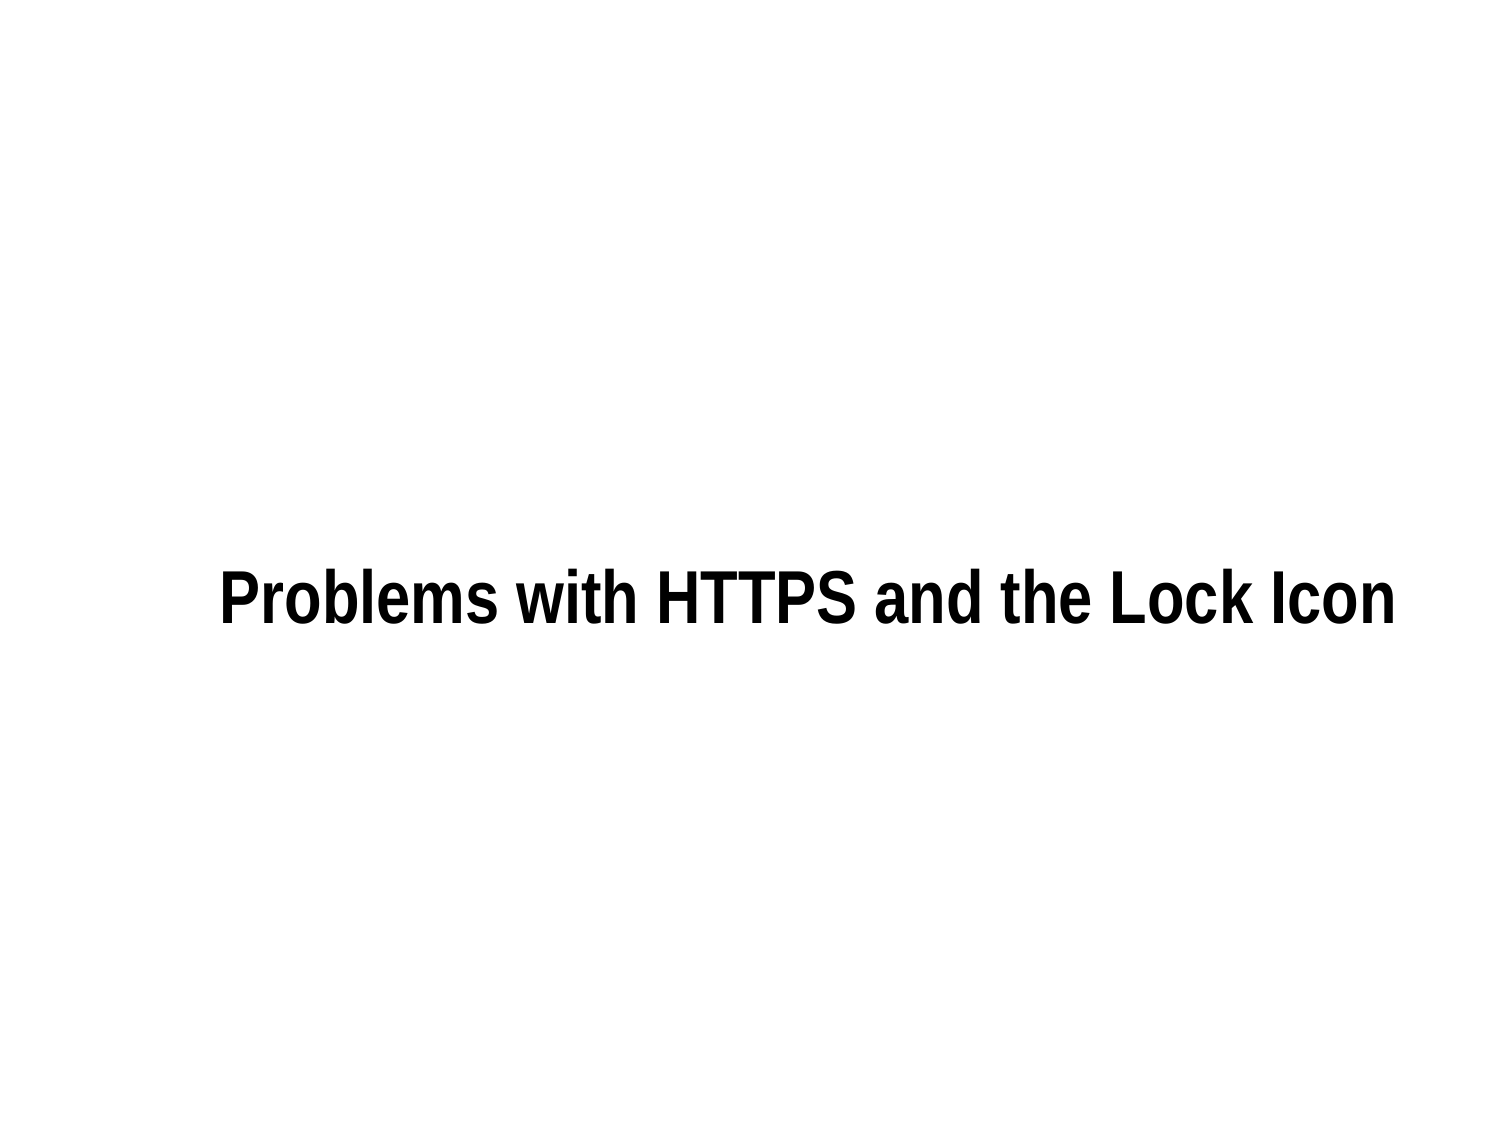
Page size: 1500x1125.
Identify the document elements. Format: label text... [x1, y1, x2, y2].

title Problems with HTTPS and the Lock Icon [137, 499, 1413, 688]
